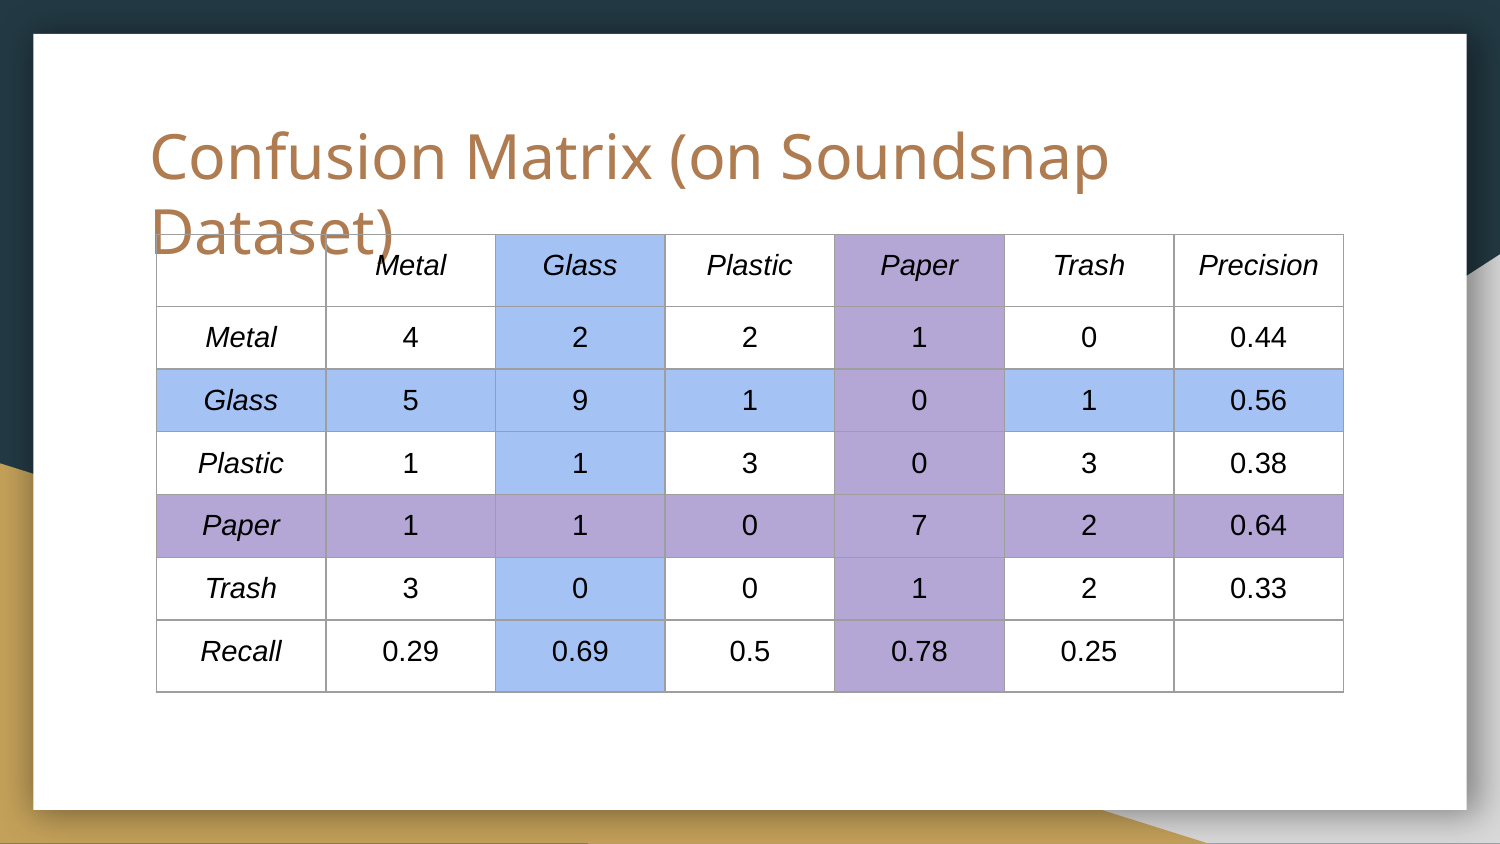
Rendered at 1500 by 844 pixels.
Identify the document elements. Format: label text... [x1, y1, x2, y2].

table_cell Metal [157, 307, 325, 368]
table_header Glass [496, 235, 664, 306]
table_header Paper [835, 235, 1004, 306]
table_cell Paper [157, 495, 325, 557]
table_cell Glass [157, 370, 325, 431]
table_cell 0.44 [1175, 307, 1343, 368]
table_cell 0 [1005, 307, 1173, 368]
table_cell 1 [835, 558, 1004, 619]
table_cell 1 [1005, 370, 1173, 431]
table_cell Recall [157, 621, 325, 691]
table_cell 0 [835, 370, 1004, 431]
table_cell 1 [835, 307, 1004, 368]
table_cell 3 [327, 558, 495, 619]
table_cell 0.56 [1175, 370, 1343, 431]
table_cell Trash [157, 558, 325, 619]
table_cell 1 [666, 370, 834, 431]
table_cell [1175, 621, 1343, 691]
table_cell 0.25 [1005, 621, 1173, 691]
table_cell 0.69 [496, 621, 664, 691]
table_header Metal [327, 235, 495, 306]
table_cell 0.64 [1175, 495, 1343, 557]
table_cell 3 [1005, 432, 1173, 494]
table_cell 9 [496, 370, 664, 431]
table_header Trash [1005, 235, 1173, 306]
table_cell 2 [496, 307, 664, 368]
table_cell 1 [496, 432, 664, 494]
table_cell 7 [835, 495, 1004, 557]
title Confusion Matrix (on Soundsnap Dataset) [134, 102, 1366, 259]
table_cell 1 [496, 495, 664, 557]
table_cell 0 [496, 558, 664, 619]
table_cell 1 [327, 432, 495, 494]
table_cell 2 [1005, 558, 1173, 619]
table_cell 2 [666, 307, 834, 368]
table_cell 1 [327, 495, 495, 557]
table_cell 0.5 [666, 621, 834, 691]
table_cell 0 [835, 432, 1004, 494]
table_cell 2 [1005, 495, 1173, 557]
table_cell 5 [327, 370, 495, 431]
table_cell 0.78 [835, 621, 1004, 691]
table_header Plastic [666, 235, 834, 306]
table_cell 3 [666, 432, 834, 494]
table_cell Plastic [157, 432, 325, 494]
table_cell 0.38 [1175, 432, 1343, 494]
table_cell 0.29 [327, 621, 495, 691]
table_cell 0 [666, 558, 834, 619]
table_cell 4 [327, 307, 495, 368]
table_cell 0.33 [1175, 558, 1343, 619]
table_header [157, 235, 325, 306]
table_cell 0 [666, 495, 834, 557]
table_header Precision [1175, 235, 1343, 306]
